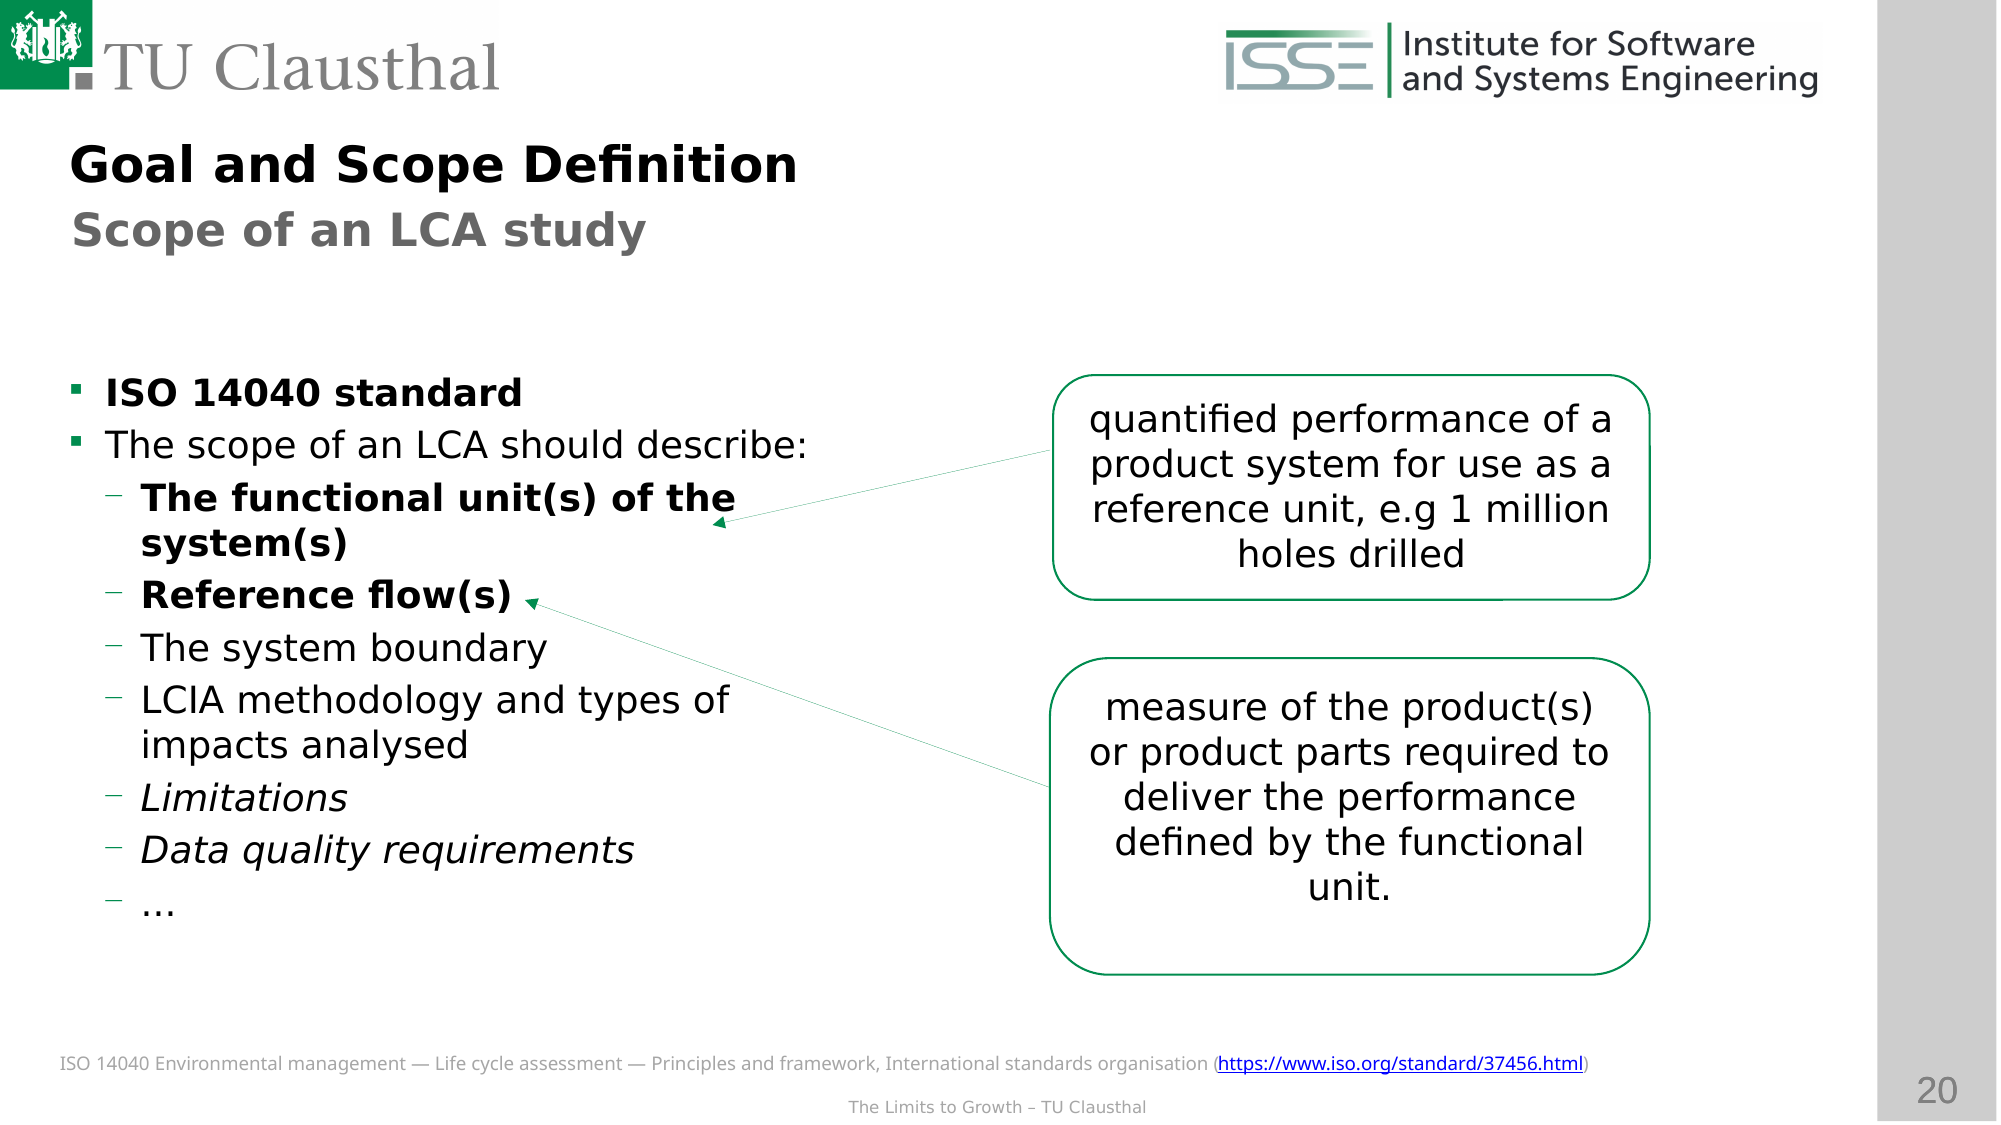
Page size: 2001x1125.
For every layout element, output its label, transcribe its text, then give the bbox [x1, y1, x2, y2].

text_box measure of the product(s) or product parts required to deliver the performance defined by the functional unit. [1048, 657, 1651, 976]
text_box ISO 14040 Environmental management — Life cycle assessment — Principles and framework, International standards organisation (https://www.iso.org/standard/37456.html) [45, 1043, 1837, 1085]
text_box [712, 449, 1051, 529]
picture [1218, 22, 1823, 104]
picture [0, 0, 499, 90]
text_box quantified performance of a product system for use as a reference unit, e.g 1 million holes drilled [1052, 374, 1651, 601]
text_box ISO 14040 standard The scope of an LCA should describe: The functional unit(s) of the system(s) Reference flow(s) The system boundary LCIA methodology and types of impacts analysed Limitations Data quality requirements ... [55, 208, 861, 1032]
text_box Goal and Scope Definition [55, 125, 1817, 206]
text_box [525, 598, 1051, 788]
text_box Scope of an LCA study [70, 188, 1768, 268]
